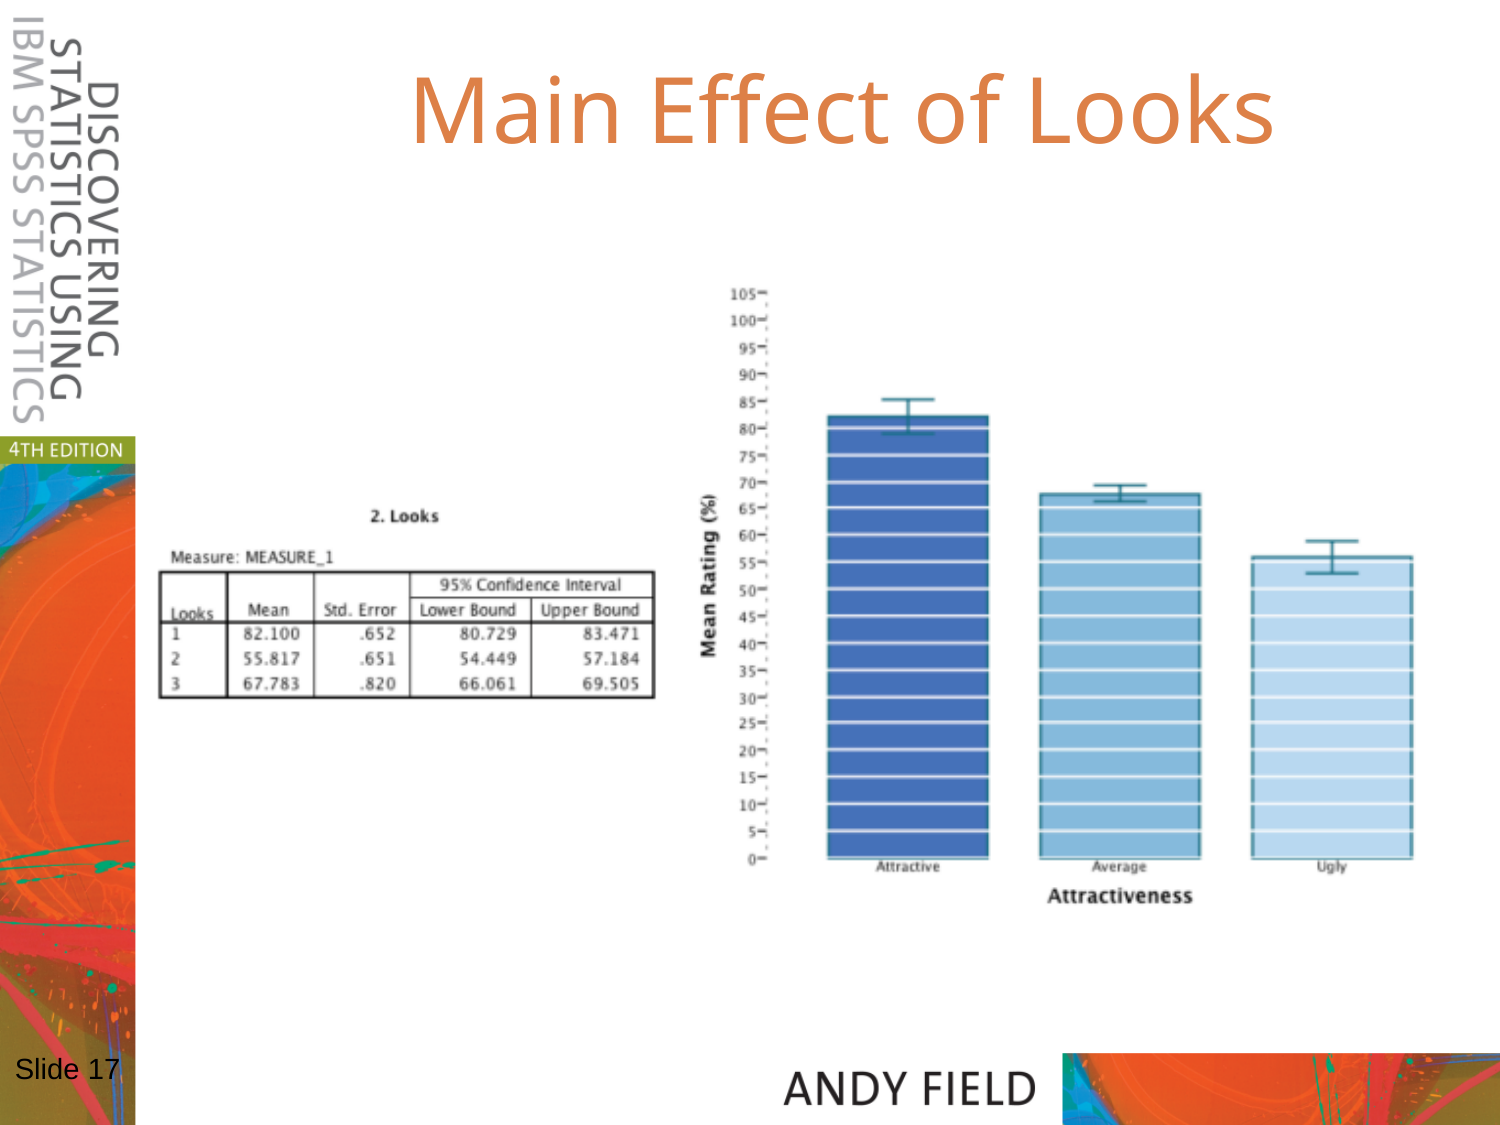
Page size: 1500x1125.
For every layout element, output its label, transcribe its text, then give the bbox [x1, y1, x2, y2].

title Main Effect of Looks [186, 43, 1500, 171]
picture [142, 261, 1500, 942]
slide_number Slide 17 [0, 1042, 141, 1103]
